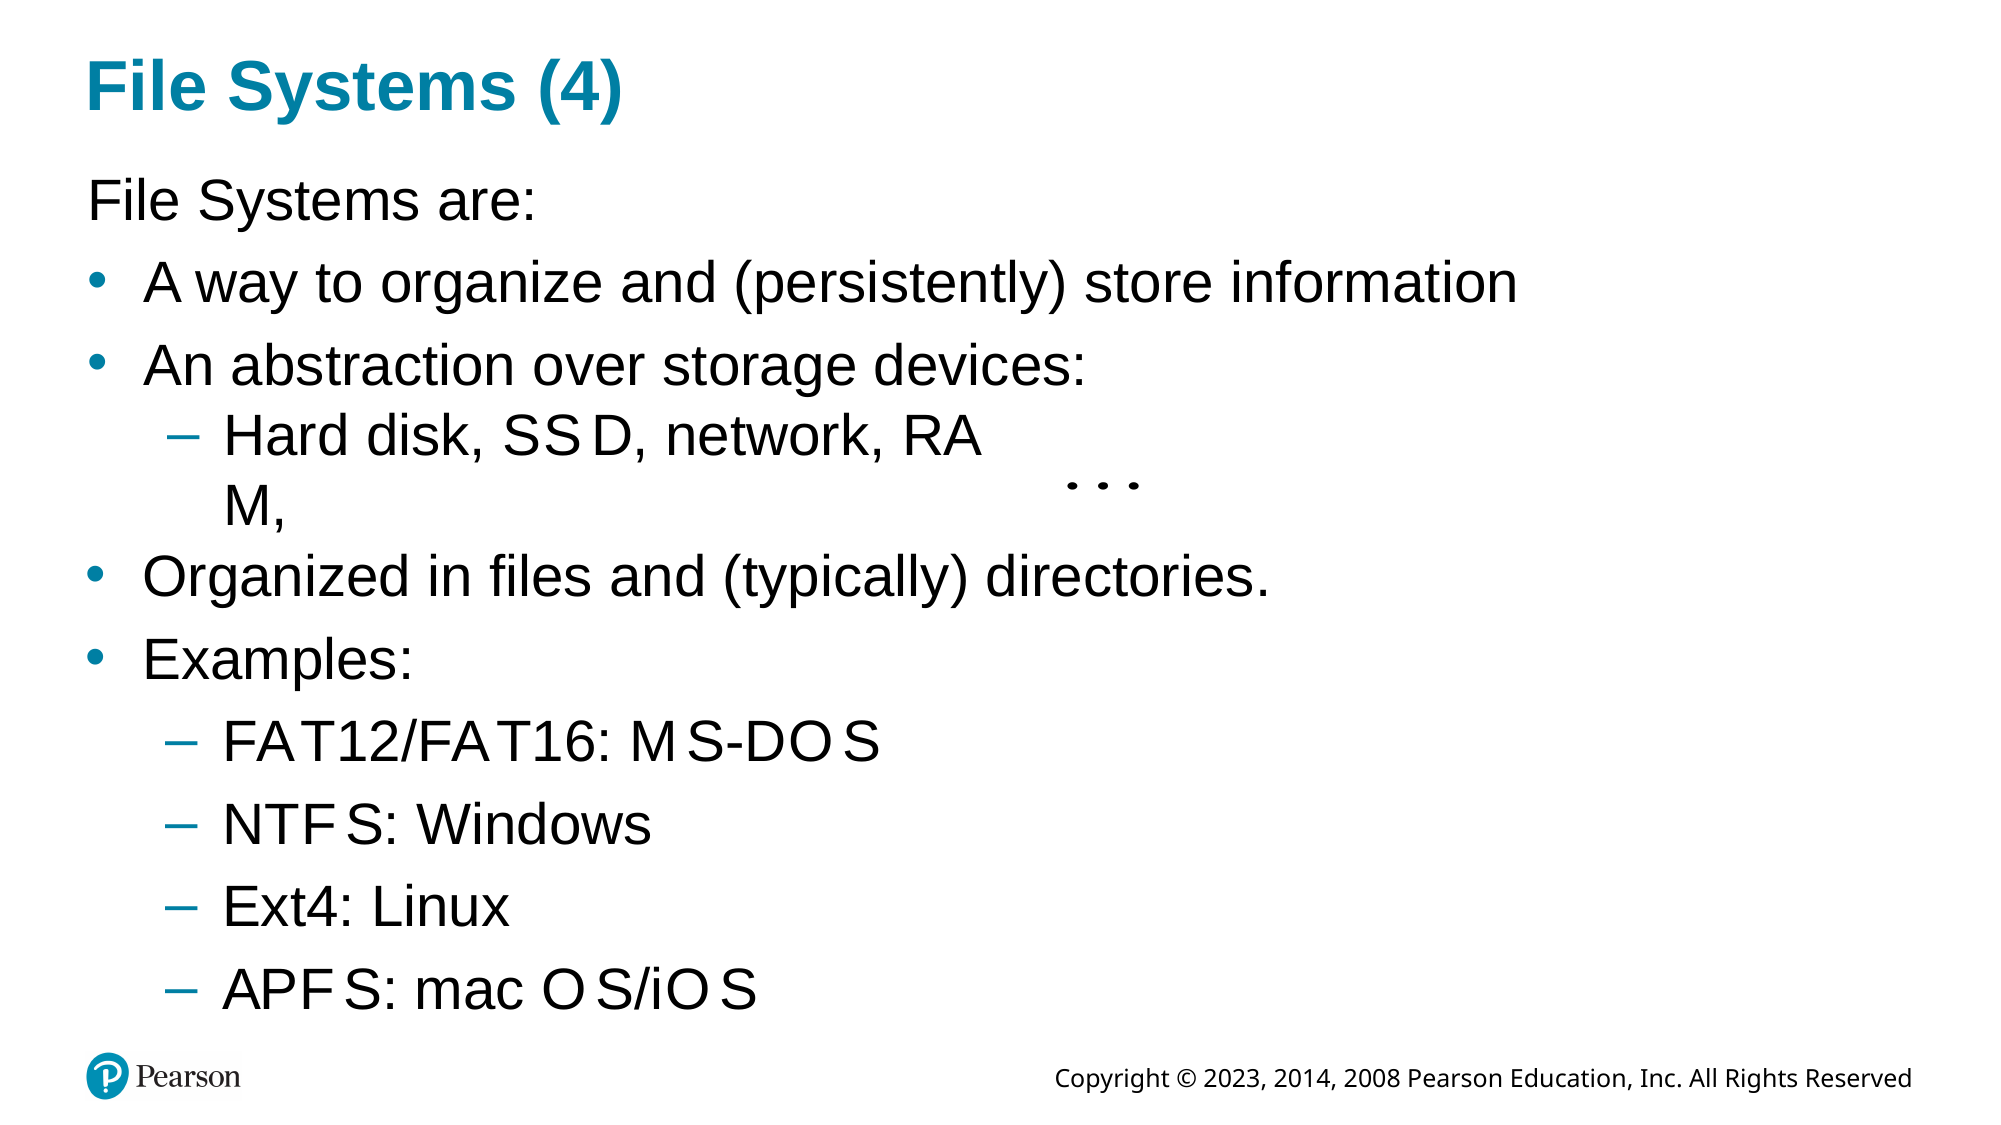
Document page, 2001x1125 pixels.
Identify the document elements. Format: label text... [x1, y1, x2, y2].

list Hard disk, S S D, network, R A M, [87, 145, 1045, 457]
list Organized in files and (typically) directories. Examples: F A T12/F A T16: M S-D O S N T F S: Windows Ext4: Linux A P F S: mac O S/i O S [85, 457, 1916, 1102]
list File Systems are: A way to organize and (persistently) store information An abstraction over storage devices: [87, 0, 1917, 602]
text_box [1054, 466, 1163, 507]
